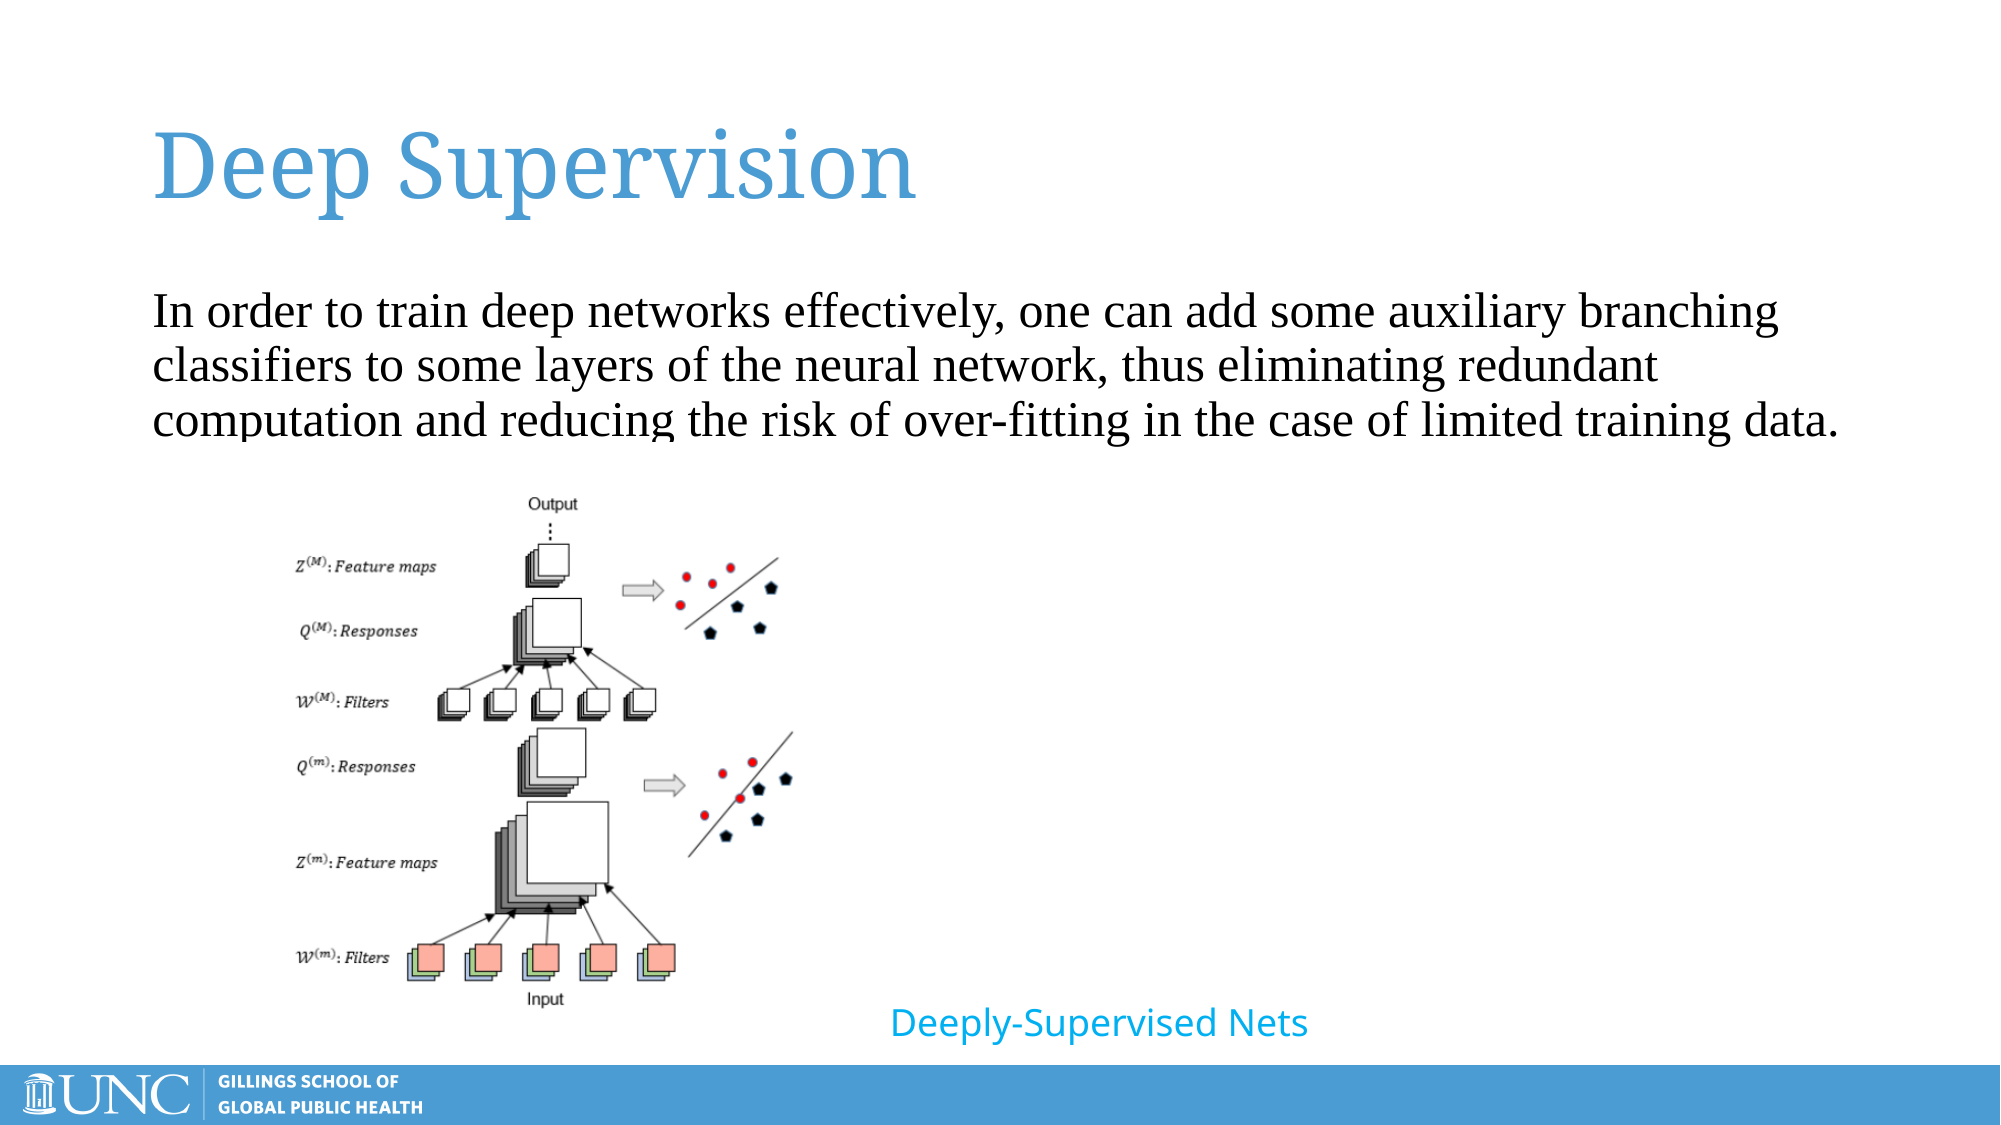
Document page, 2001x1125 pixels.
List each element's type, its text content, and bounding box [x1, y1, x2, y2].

list In order to train deep networks effectively, one can add some auxiliary branching classifiers to some layers of the neural network, thus eliminating redundant computation and reducing the risk of over-fitting in the case of limited training data. [137, 277, 1863, 992]
title Deep Supervision [137, 59, 1863, 277]
picture [23, 1068, 422, 1120]
text_box Deeply-Supervised Nets [875, 991, 1440, 1096]
picture [238, 442, 816, 1018]
